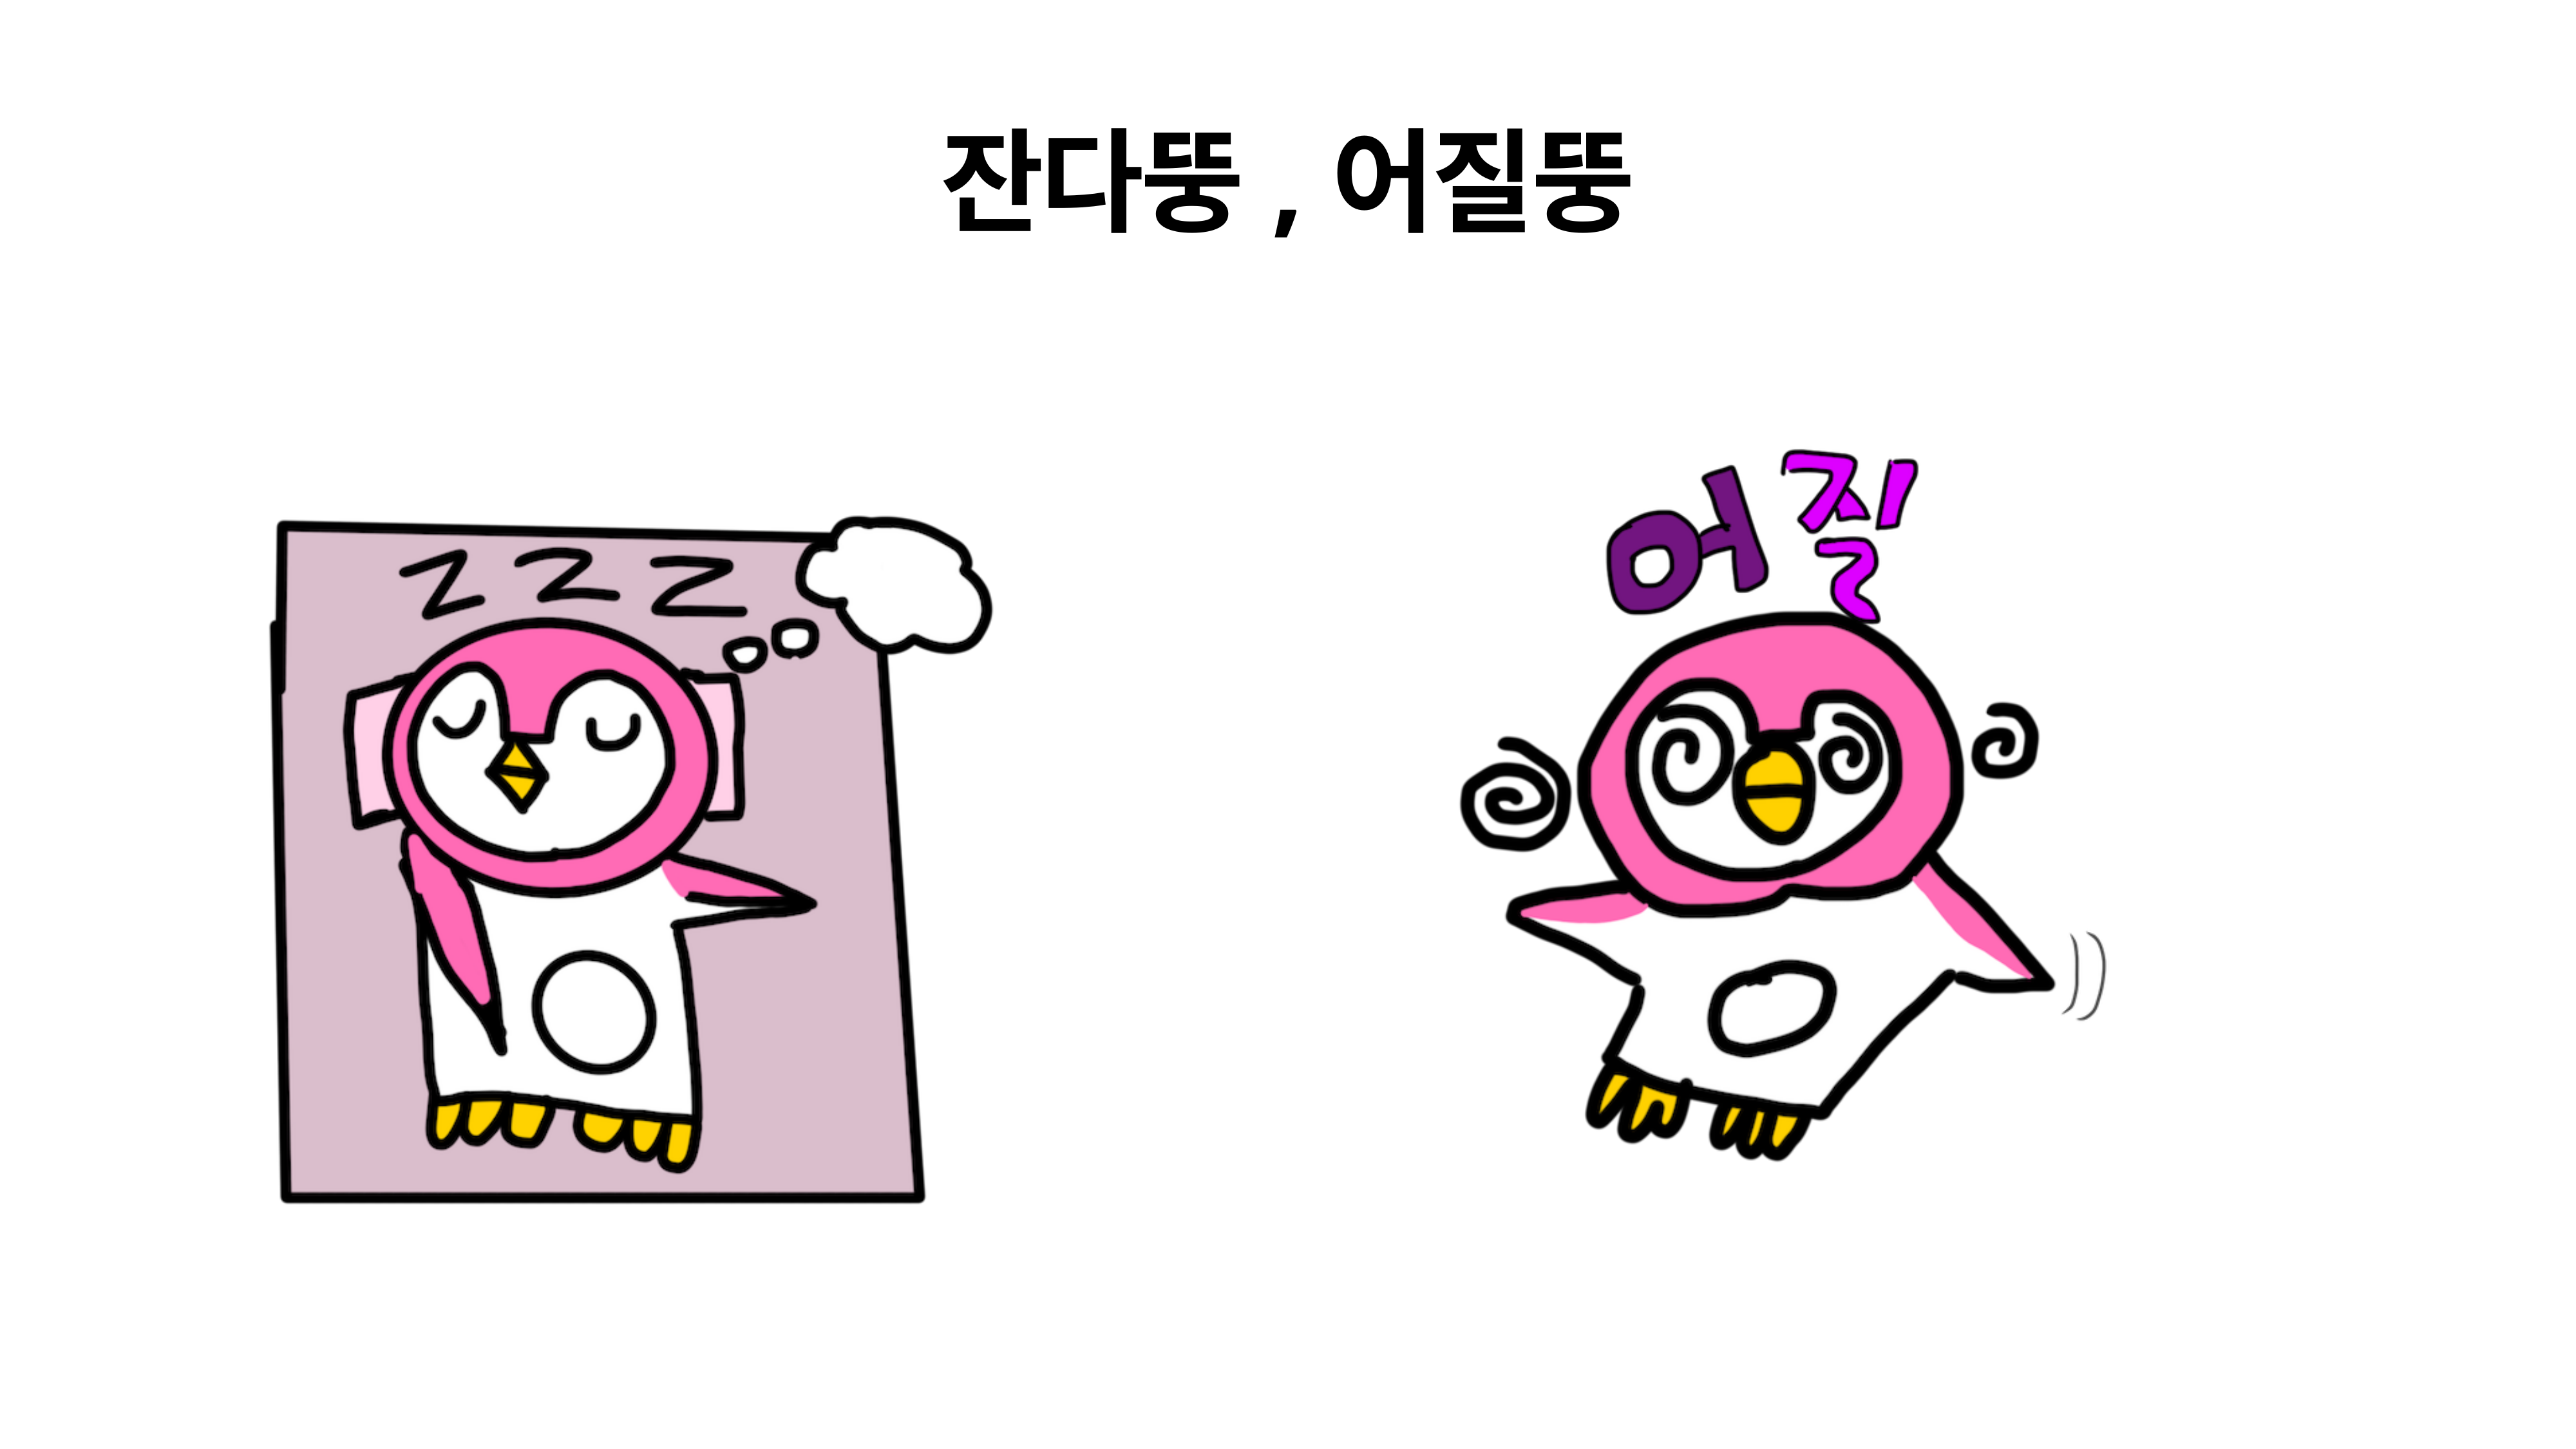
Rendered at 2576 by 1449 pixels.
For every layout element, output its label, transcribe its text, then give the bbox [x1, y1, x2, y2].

title 잔다뚱,어질뚱 [133, 85, 2443, 251]
picture [197, 450, 1027, 1280]
picture [1348, 386, 2178, 1216]
